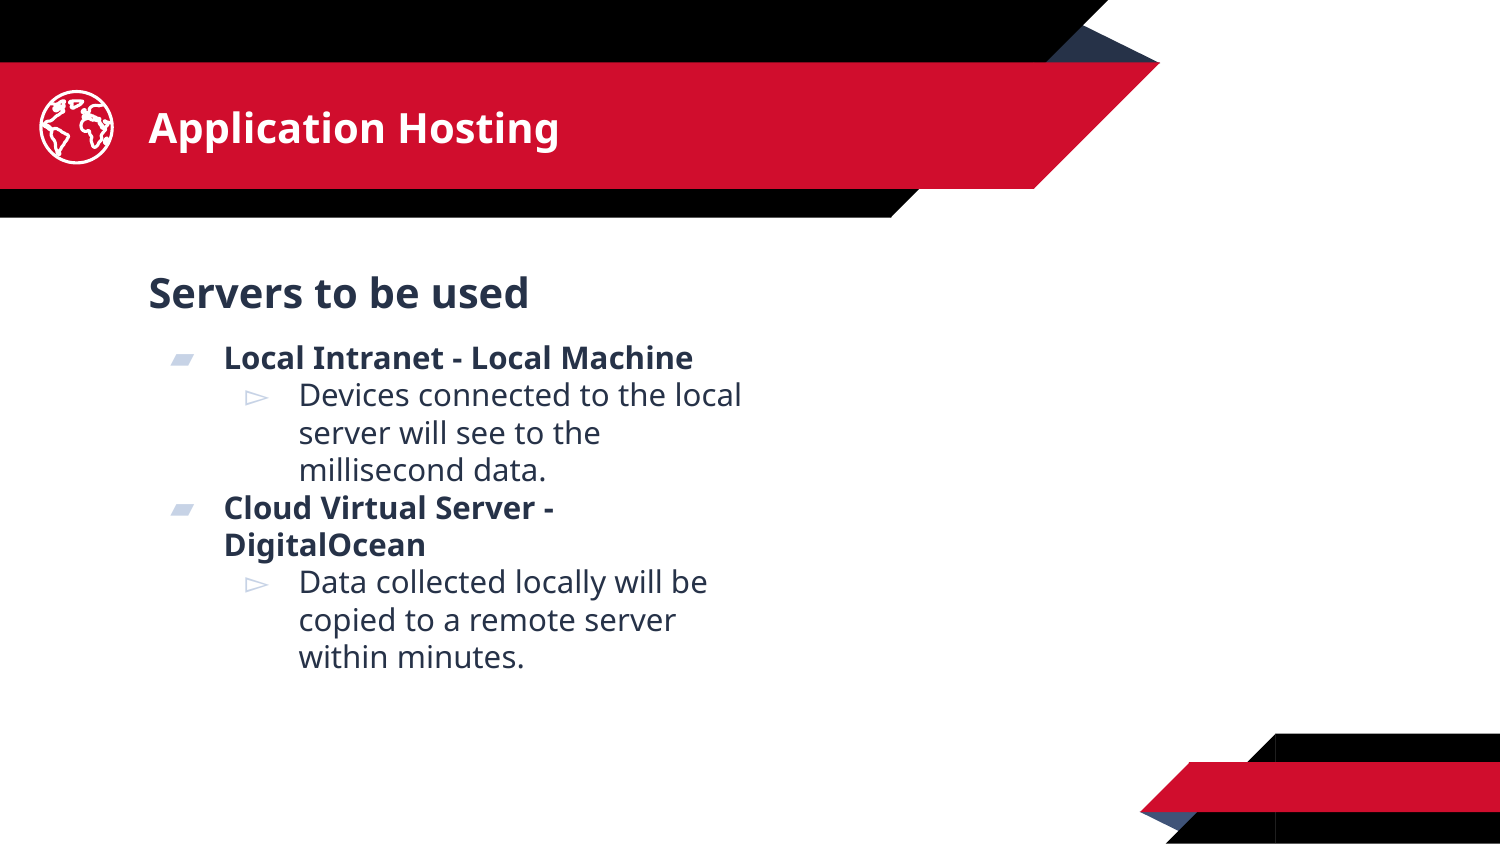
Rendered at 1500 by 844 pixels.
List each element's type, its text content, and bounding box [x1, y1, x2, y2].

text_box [40, 91, 113, 164]
title Application Hosting [133, 64, 997, 190]
list Servers to be used Local Intranet - Local Machine Devices connected to the local server will see to the millisecond data. Cloud Virtual Server - DigitalOcean Data collected locally will be copied to a remote server within minutes. [133, 252, 767, 700]
